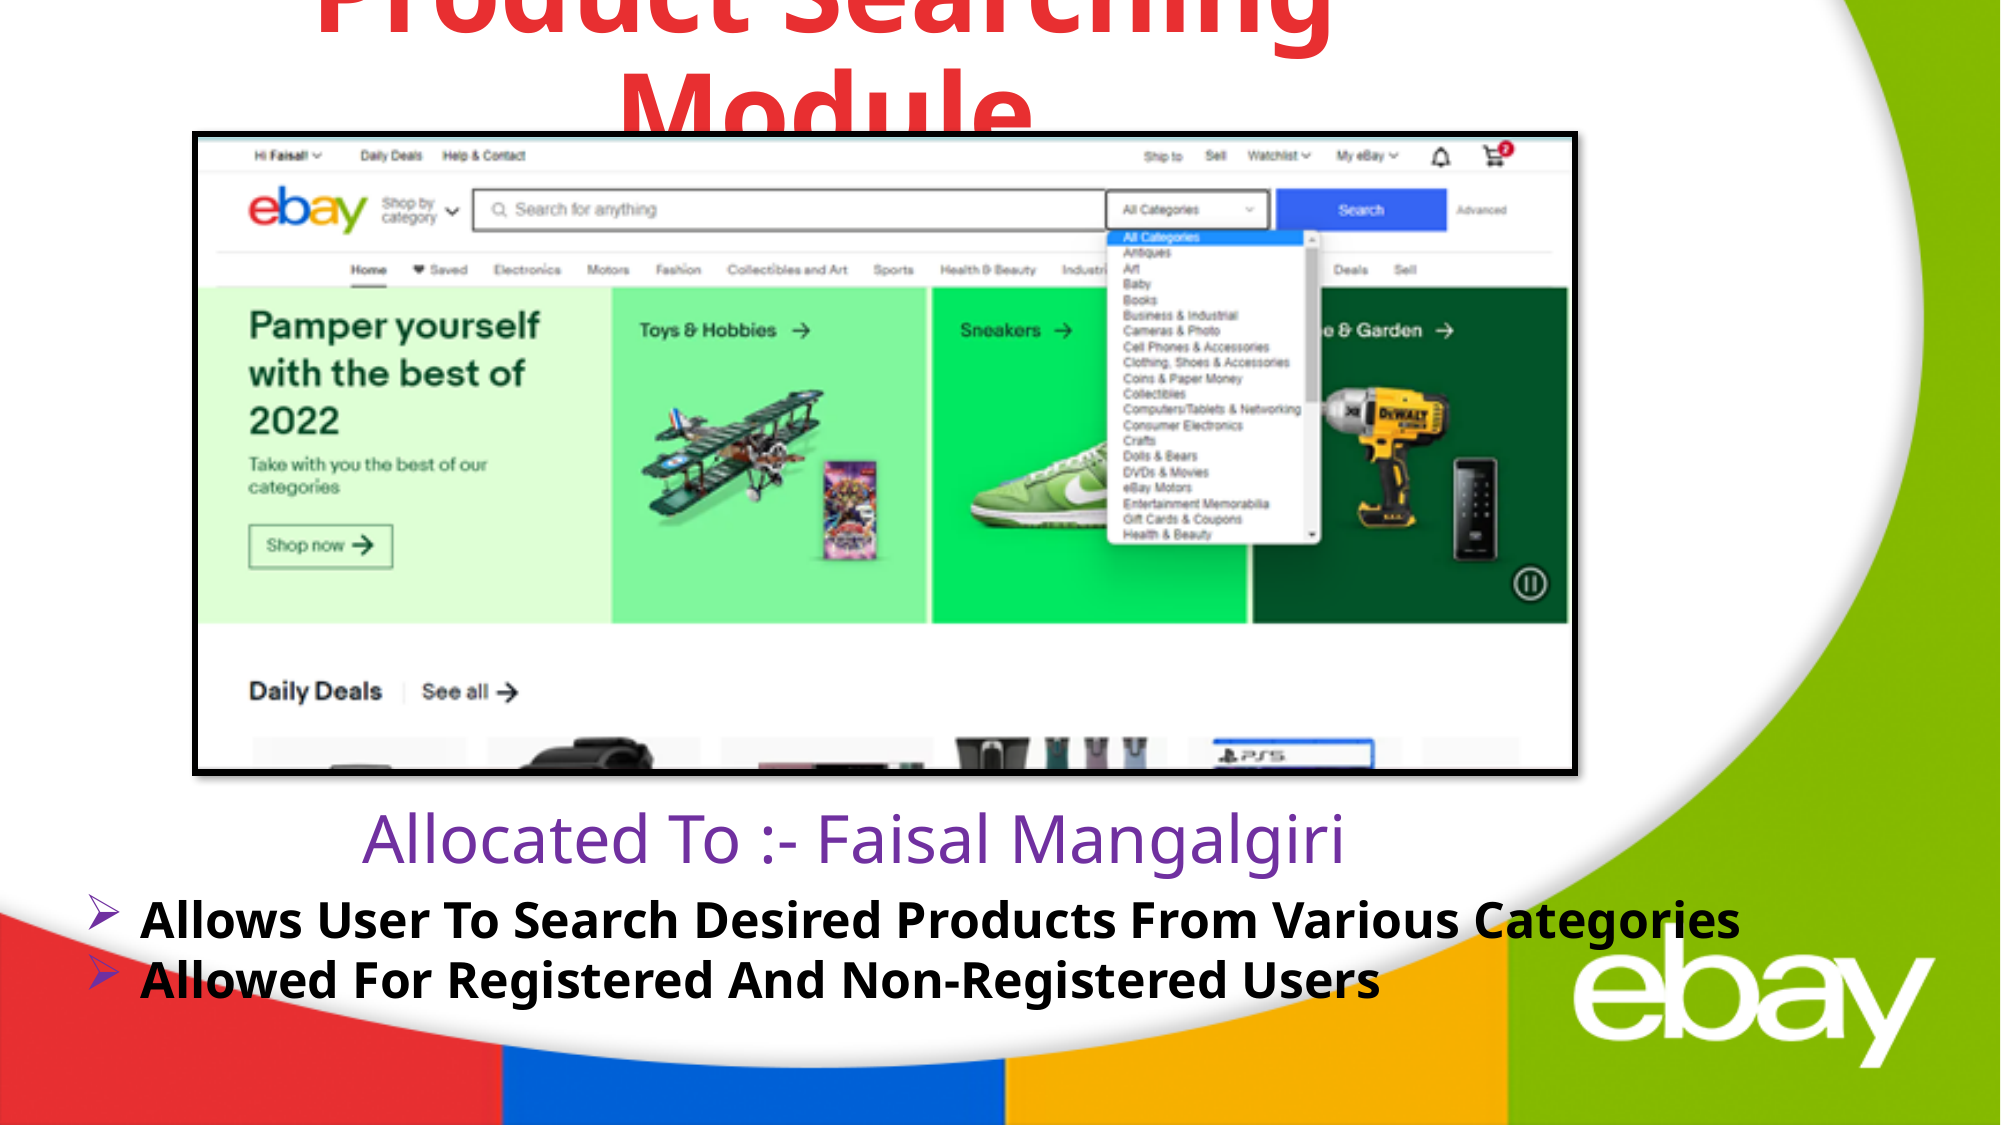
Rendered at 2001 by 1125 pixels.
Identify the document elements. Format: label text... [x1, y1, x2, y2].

text_box Allocated To :- Faisal Mangalgiri [347, 789, 1363, 885]
title Product Searching Module [117, 0, 1533, 117]
text_box Allows User To Search Desired Products From Various Categories Allowed For Registered And Non-Registered Users [69, 881, 1757, 1017]
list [198, 136, 1572, 770]
picture [0, 0, 2001, 1125]
